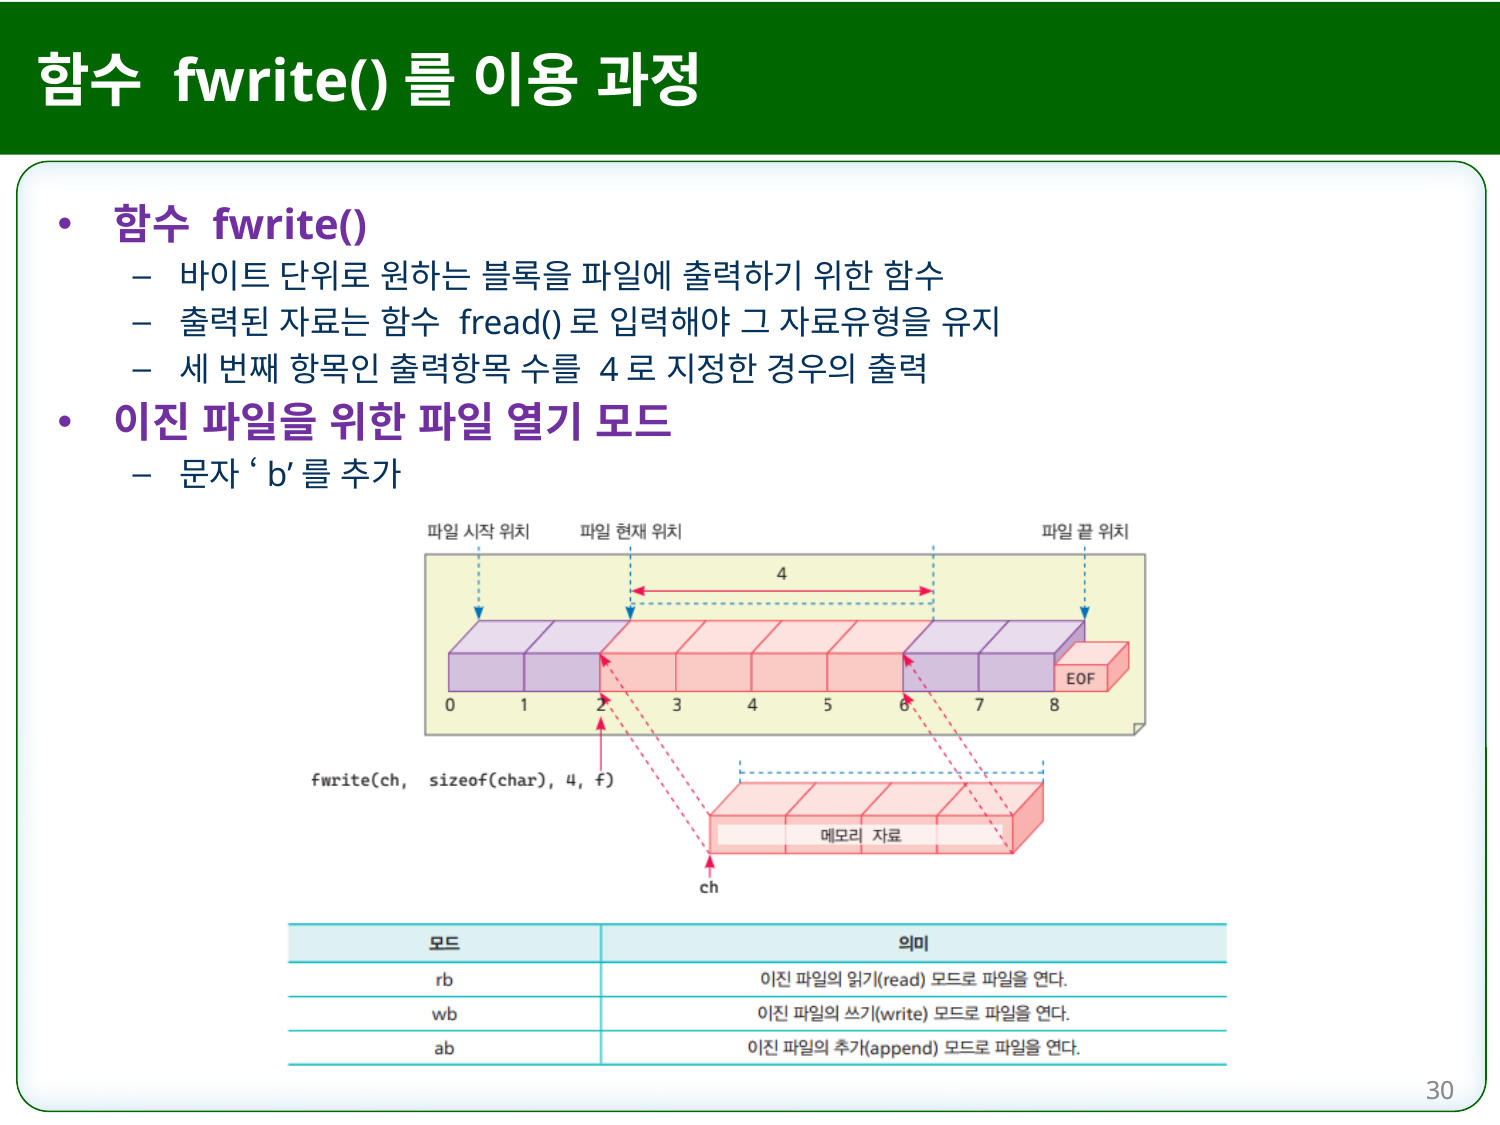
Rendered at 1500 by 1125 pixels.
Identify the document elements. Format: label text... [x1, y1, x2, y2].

list 함수 fwrite() 바이트 단위로 원하는 블록을 파일에 출력하기 위한 함수 출력된 자료는 함수 fread()로 입력해야 그 자료유형을 유지 세 번째 항목인 출력항목 수를 4로 지정한 경우의 출력 이진 파일을 위한 파일 열기 모드 문자 ‘b’를 추가 [42, 190, 1454, 1065]
picture [285, 912, 1230, 1074]
slide_number 30 [1119, 1071, 1470, 1112]
title 함수 fwrite()를 이용 과정 [21, 40, 1476, 115]
picture [299, 513, 1155, 898]
